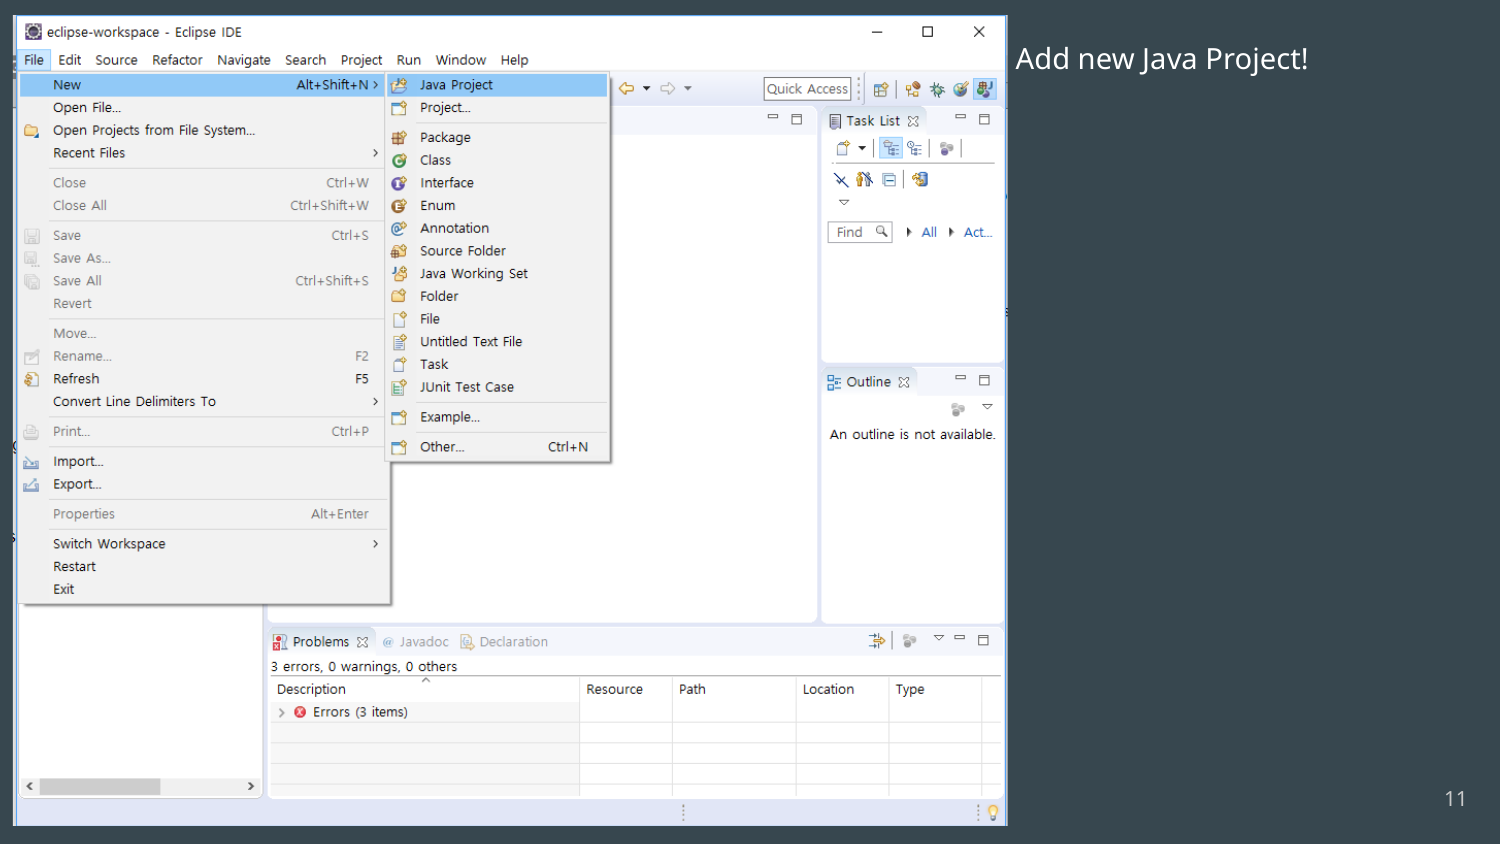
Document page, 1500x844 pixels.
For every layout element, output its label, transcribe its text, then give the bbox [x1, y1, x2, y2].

slide_number ‹#› [1392, 767, 1483, 833]
text_box Add new Java Project! [1012, 24, 1483, 293]
picture [12, 14, 1008, 827]
